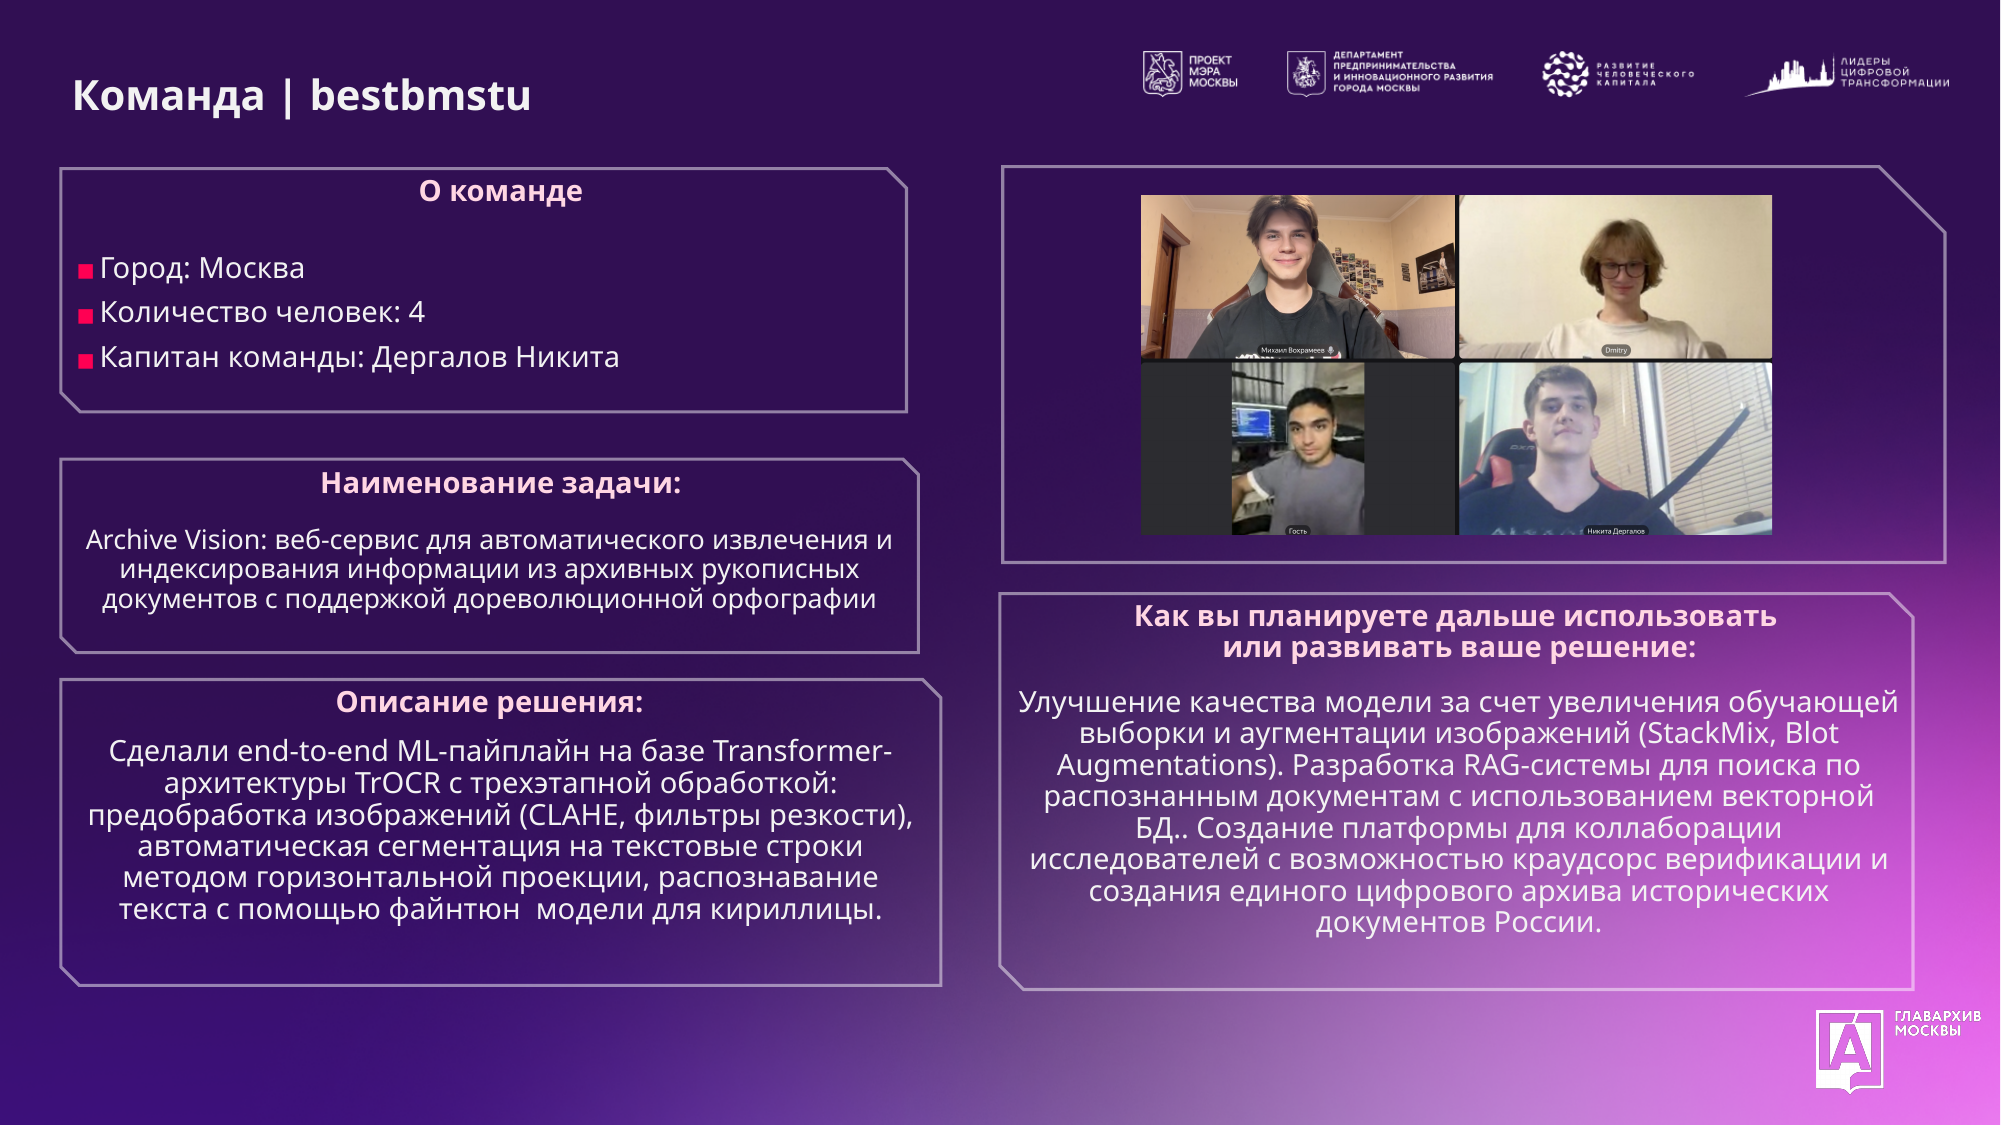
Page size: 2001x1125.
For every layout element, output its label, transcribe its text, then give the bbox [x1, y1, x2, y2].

text_box Как вы планируете дальше использовать или развивать ваше решение: [997, 593, 1922, 681]
text_box Описание решения: [244, 679, 735, 738]
text_box О команде [255, 168, 747, 227]
text_box Archive Vision: веб-сервис для автоматического извлечения и индексирования информации из архивных рукописных документов с поддержкой дореволюционной орфографии [60, 519, 919, 643]
text_box [1020, 986, 1914, 990]
text_box Команда | bestbmstu [56, 59, 1854, 135]
text_box Сделали end-to-end ML-пайплайн на базе Transformer-архитектуры TrOCR с трехэтапной обработкой: предобработка изображений (CLAHE, фильтры резкости), автоматическая сегментация на текстовые строки методом горизонтальной проекции, распознавание текста с помощью файнтюн модели для кириллицы. [60, 729, 941, 989]
text_box Улучшение качества модели за счет увеличения обучающей выборки и аугментации изображений (StackMix, Blot Augmentations). Разработка RAG-системы для поиска по распознанным документам с использованием векторной БД.. Создание платформы для коллаборации исследователей с возможностью краудсорс верификации и создания единого цифрового архива исторических документов России. [1002, 681, 1916, 986]
text_box [60, 168, 907, 245]
text_box [1002, 166, 1946, 563]
text_box [66, 643, 919, 653]
text_box Наименование задачи: [255, 461, 747, 520]
text_box [60, 679, 244, 729]
text_box [735, 679, 941, 729]
text_box Город: Москва Количество человек: 4 Капитан команды: Дергалов Никита [60, 245, 907, 412]
picture [0, 0, 2001, 1125]
text_box [60, 459, 919, 519]
